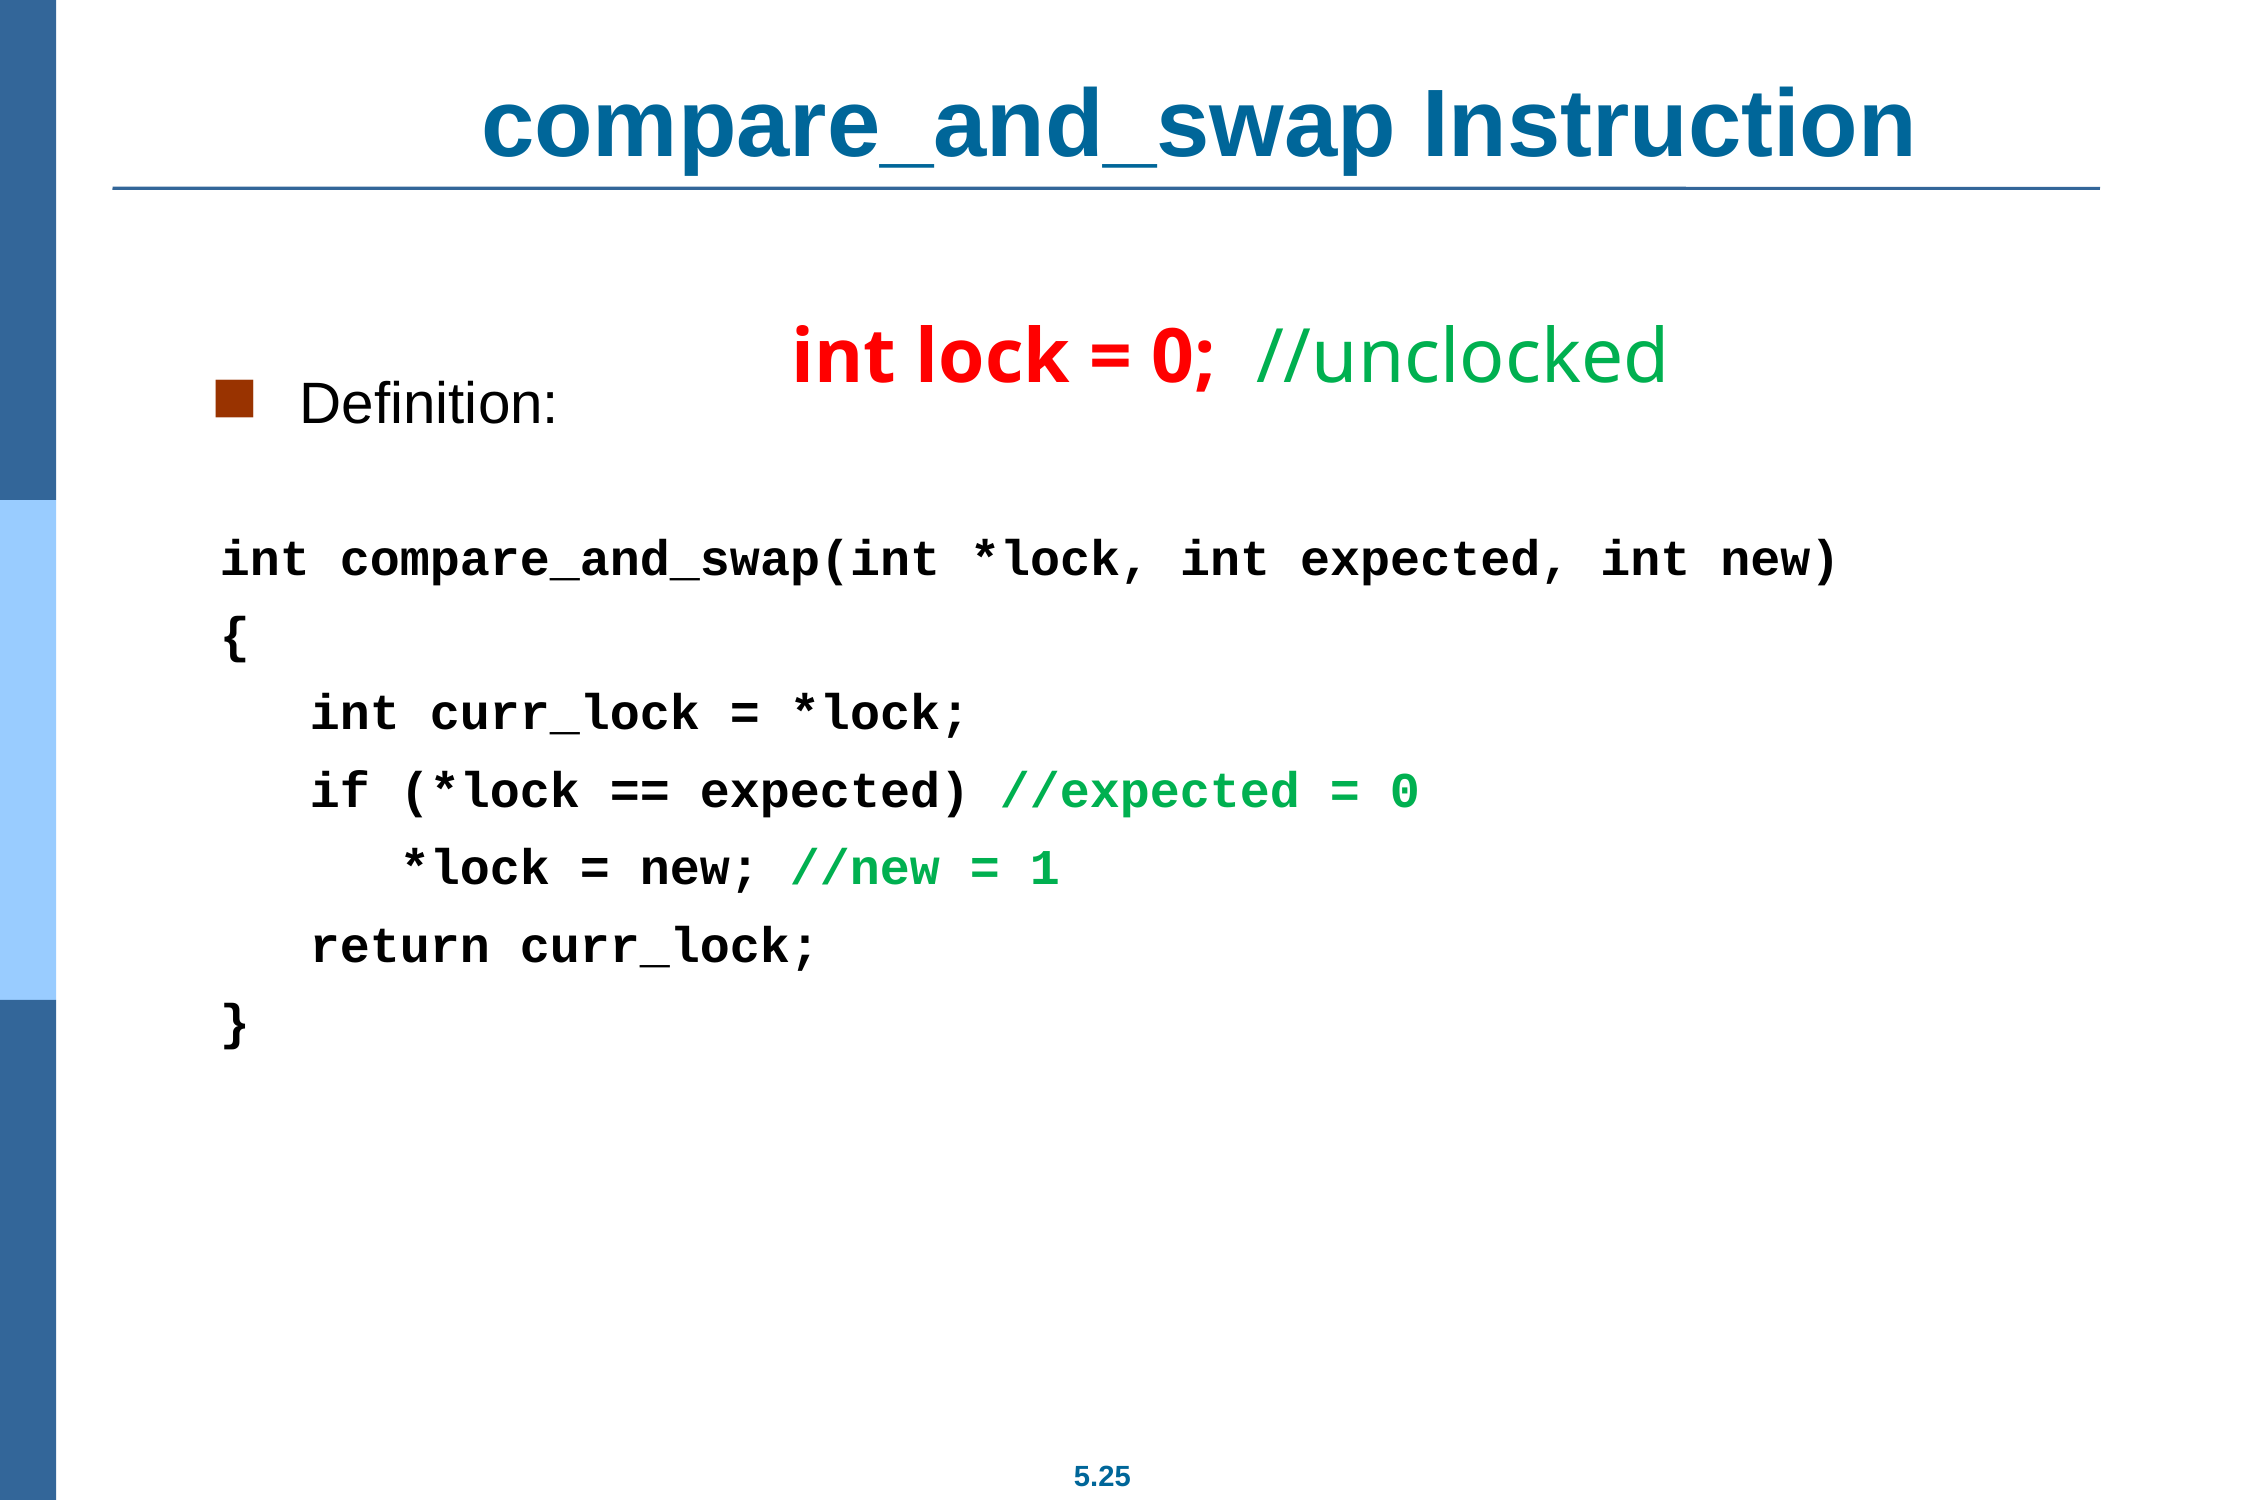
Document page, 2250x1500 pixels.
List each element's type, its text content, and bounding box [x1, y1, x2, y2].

list Definition: int compare_and_swap(int *lock, int expected, int new) { int curr_lock = *lock; if (*lock == expected) //expected = 0 *lock = new; //new = 1 return curr_lock; } [198, 271, 2175, 1240]
text_box int lock = 0; //unclocked [776, 299, 2100, 405]
title compare_and_swap Instruction [261, 60, 2138, 187]
